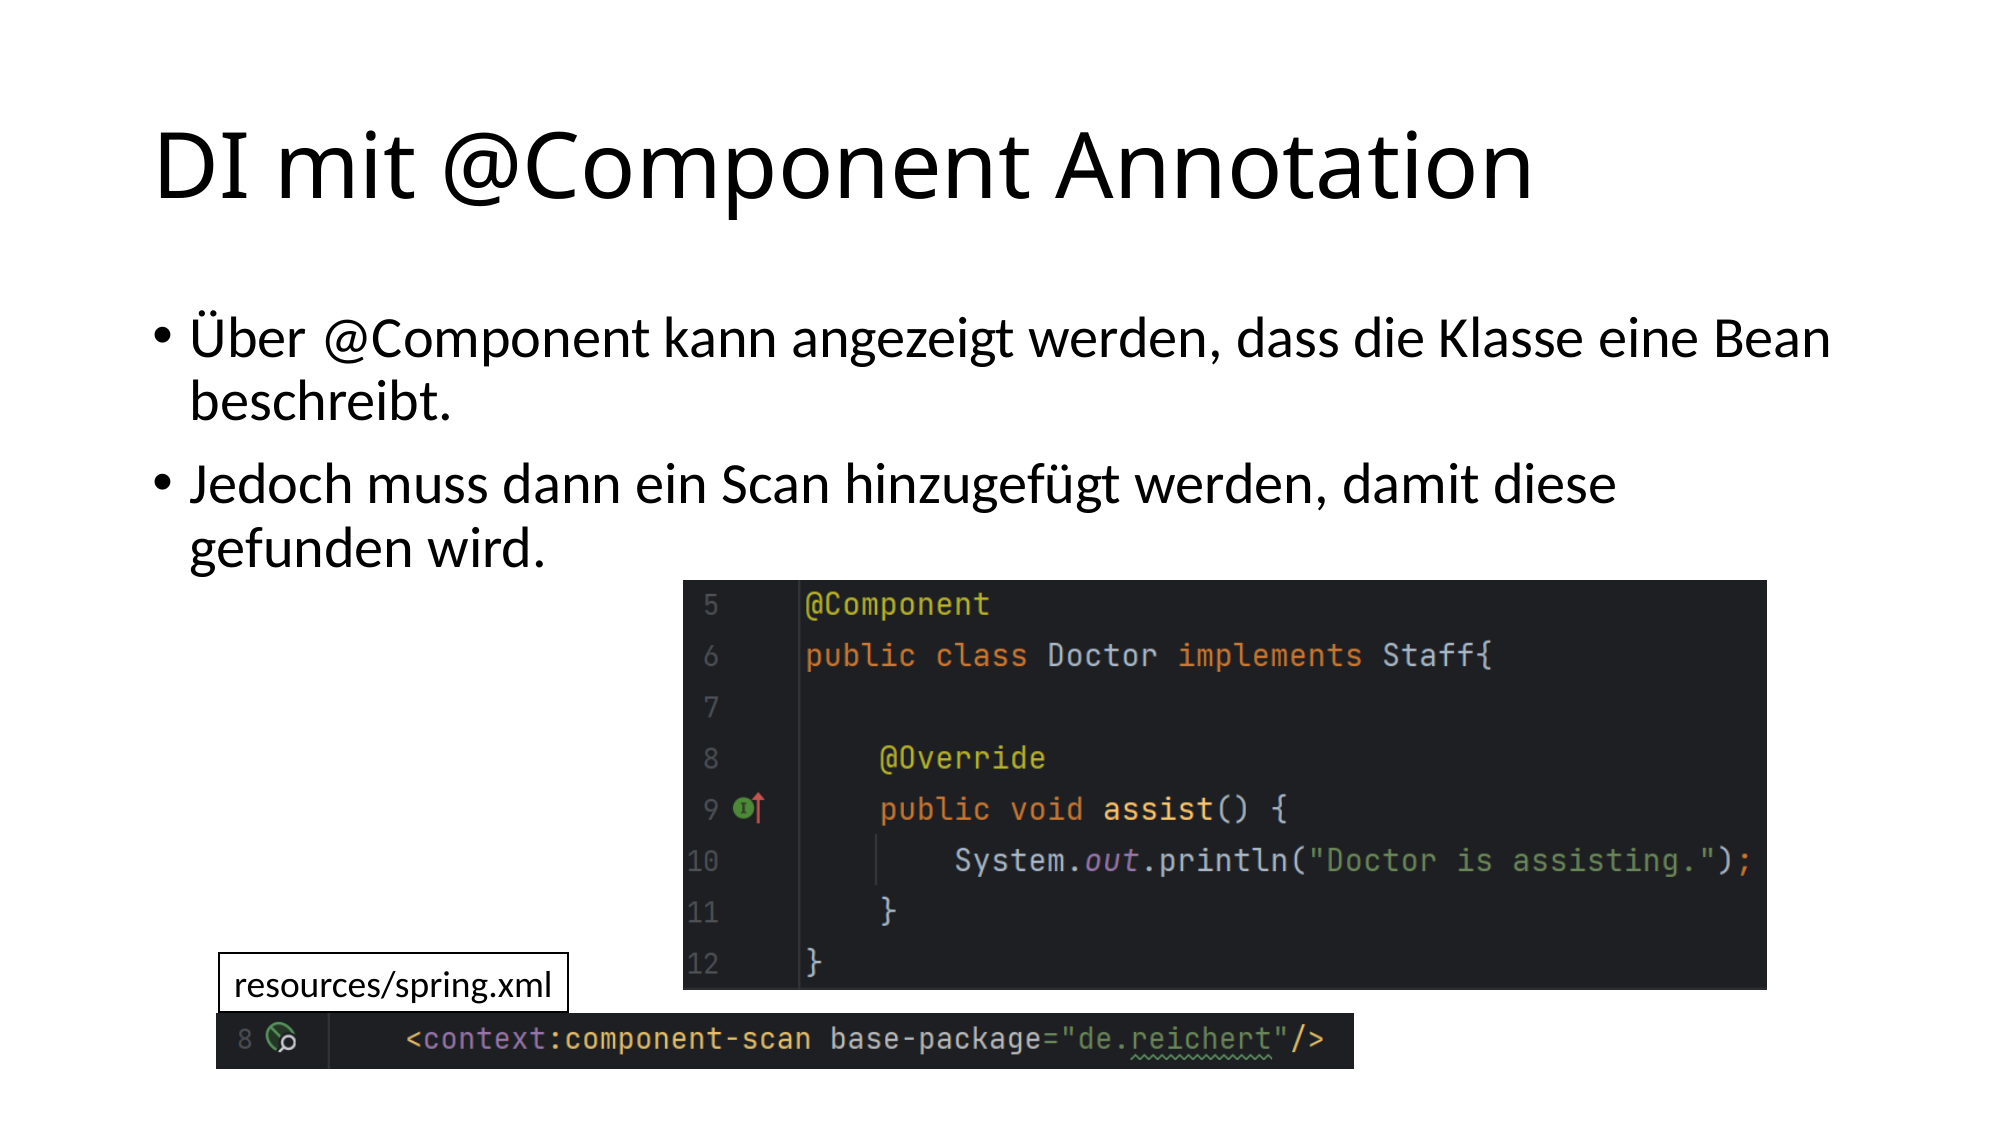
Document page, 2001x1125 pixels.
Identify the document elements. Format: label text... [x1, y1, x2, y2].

picture [216, 1013, 1354, 1069]
text_box resources/spring.xml [218, 952, 569, 1013]
title DI mit @Component Annotation [137, 59, 1863, 278]
list Über @Component kann angezeigt werden, dass die Klasse eine Bean beschreibt. Jedoch muss dann ein Scan hinzugefügt werden, damit diese gefunden wird. [137, 299, 1863, 1014]
picture [683, 580, 1767, 990]
